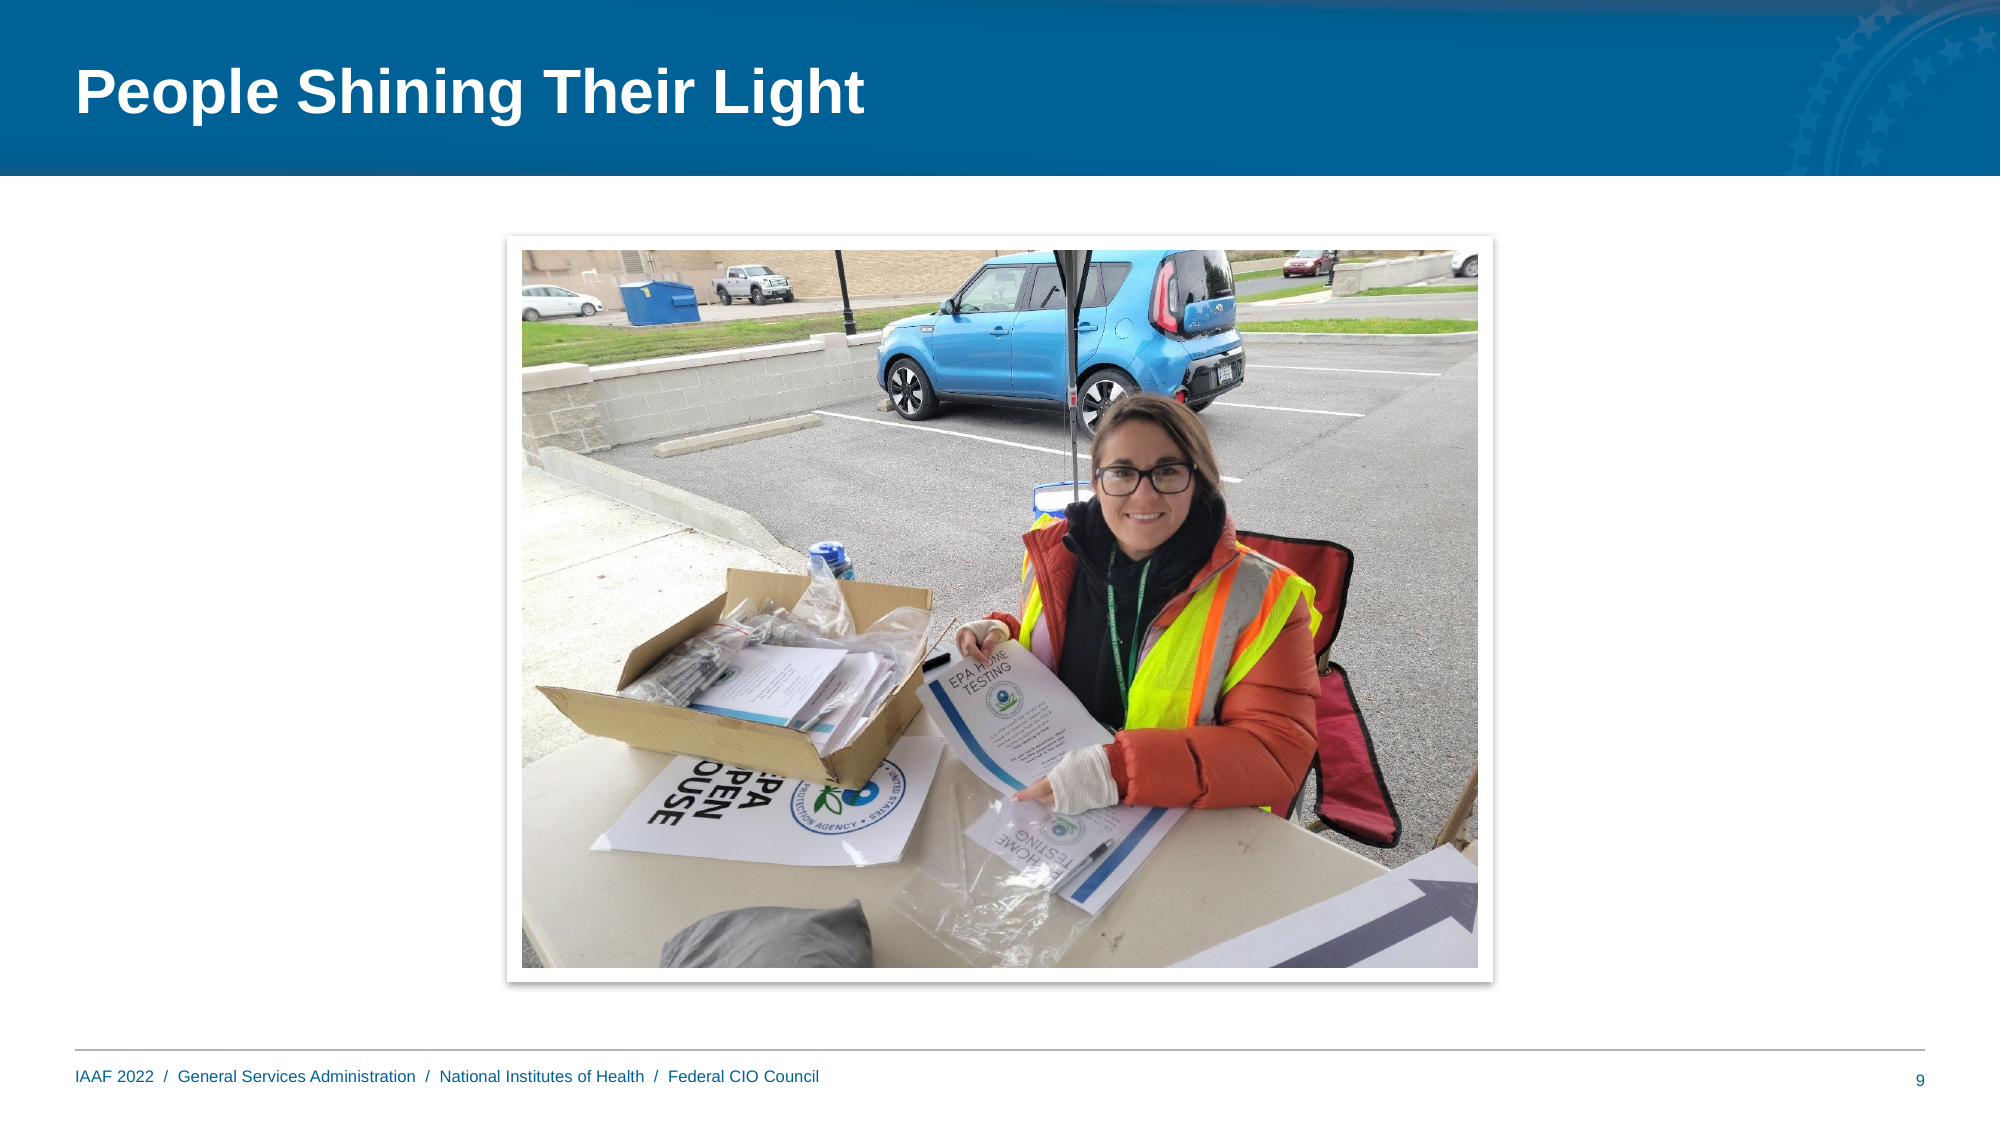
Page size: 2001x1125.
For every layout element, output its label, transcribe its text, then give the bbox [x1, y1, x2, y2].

picture [0, 0, 2000, 176]
picture [521, 249, 1479, 968]
slide_number 9 [1880, 1065, 1925, 1095]
title People Shining Their Light [75, 52, 1800, 128]
picture [0, 168, 666, 176]
